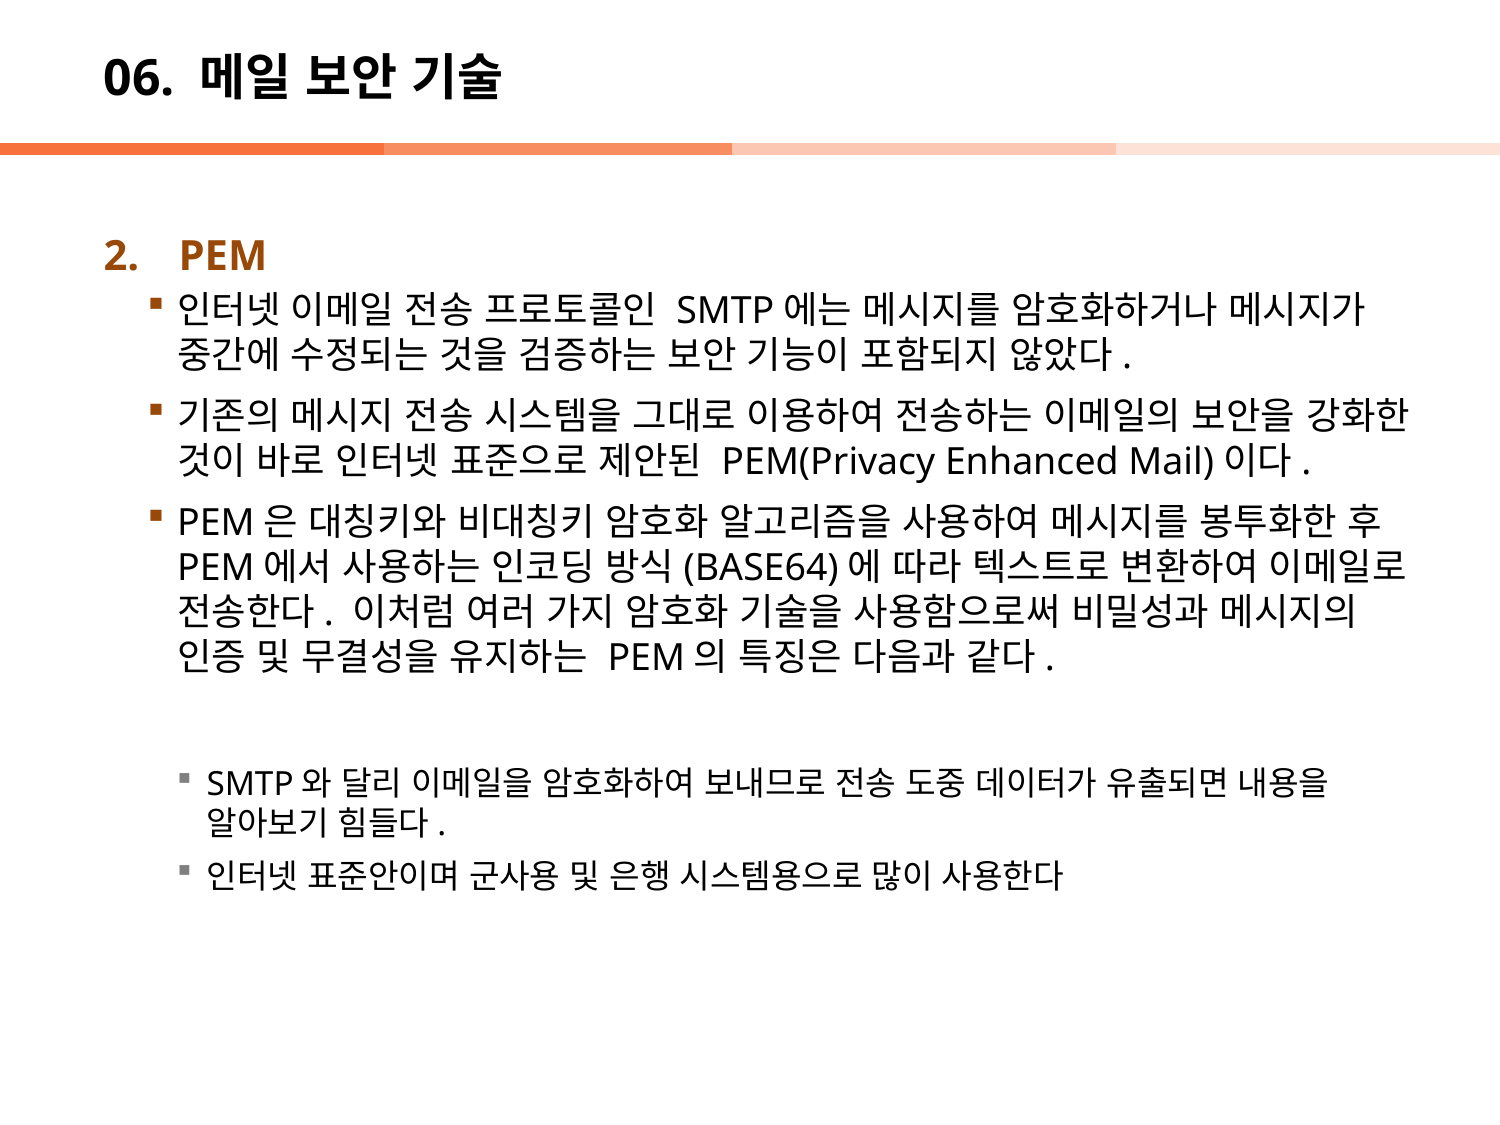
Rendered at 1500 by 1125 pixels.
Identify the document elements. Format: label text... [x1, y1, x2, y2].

list PEM 인터넷 이메일 전송 프로토콜인 SMTP에는 메시지를 암호화하거나 메시지가 중간에 수정되는 것을 검증하는 보안 기능이 포함되지 않았다. 기존의 메시지 전송 시스템을 그대로 이용하여 전송하는 이메일의 보안을 강화한 것이 바로 인터넷 표준으로 제안된 PEM(Privacy Enhanced Mail)이다. PEM은 대칭키와 비대칭키 암호화 알고리즘을 사용하여 메시지를 봉투화한 후 PEM에서 사용하는 인코딩 방식(BASE64)에 따라 텍스트로 변환하여 이메일로 전송한다. 이처럼 여러 가지 암호화 기술을 사용함으로써 비밀성과 메시지의 인증 및 무결성을 유지하는 PEM의 특징은 다음과 같다. SMTP와 달리 이메일을 암호화하여 보내므로 전송 도중 데이터가 유출되면 내용을 알아보기 힘들다. 인터넷 표준안이며 군사용 및 은행 시스템용으로 많이 사용한다 [88, 196, 1436, 1083]
title 06. 메일 보안 기술 [88, 30, 1330, 121]
